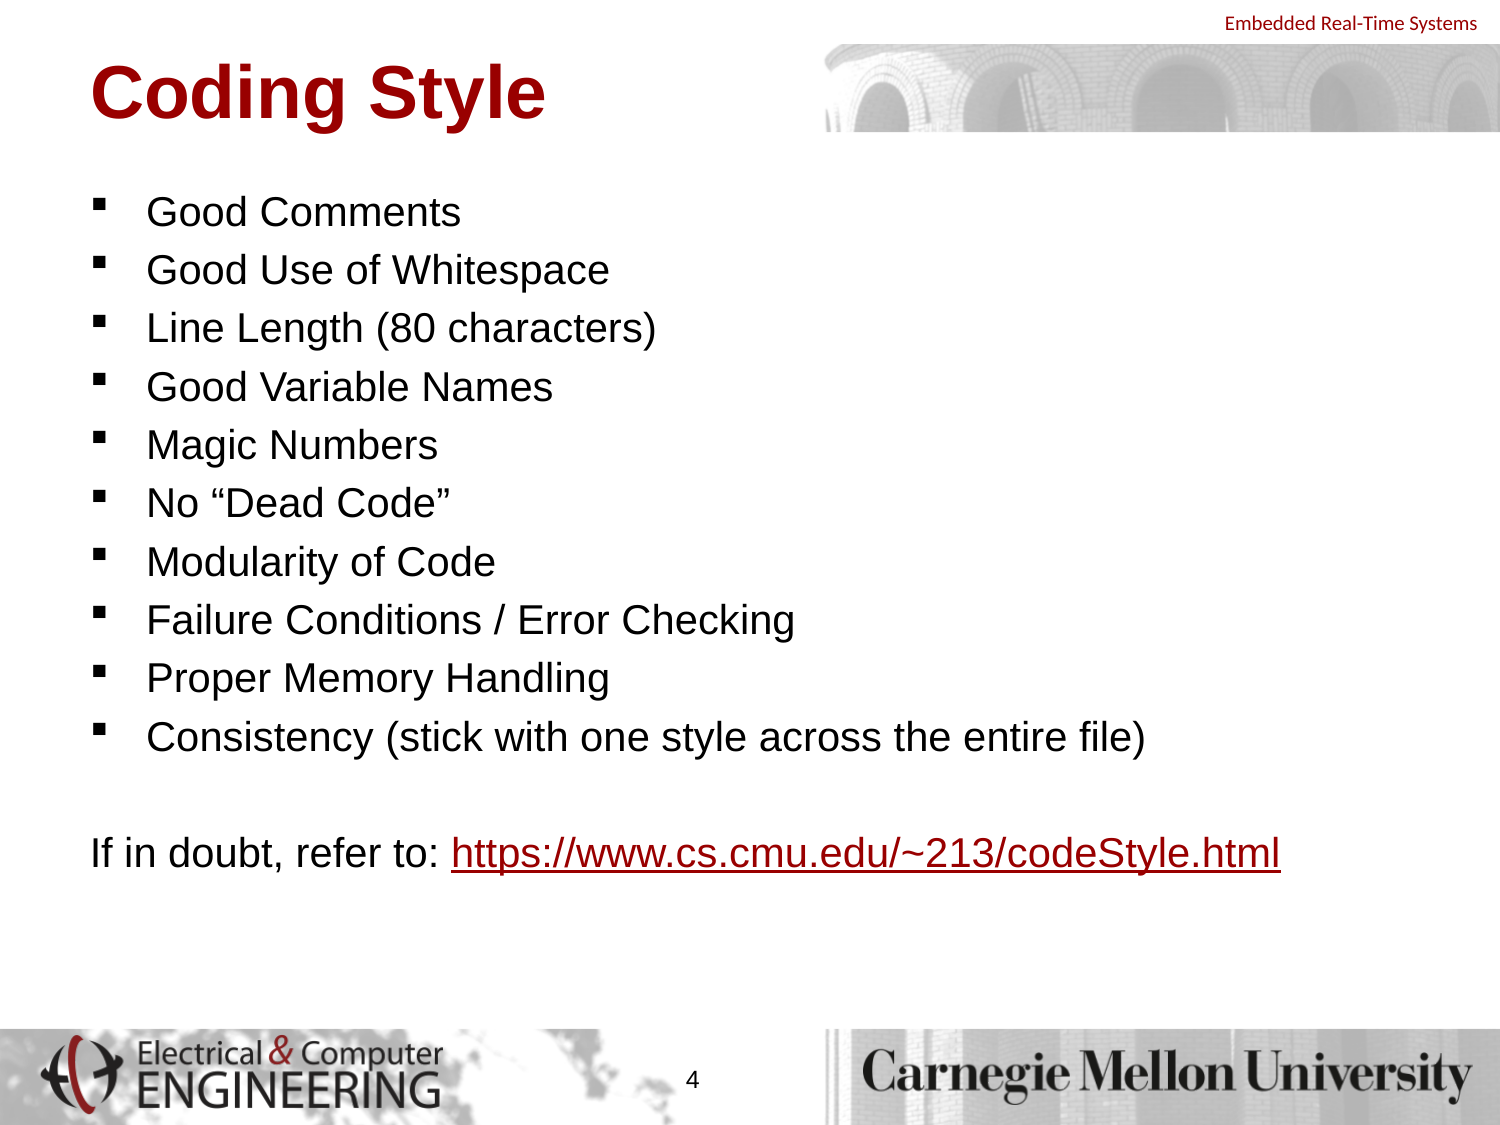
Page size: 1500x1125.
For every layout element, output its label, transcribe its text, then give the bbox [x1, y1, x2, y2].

list Good Comments Good Use of Whitespace Line Length (80 characters) Good Variable Names Magic Numbers No “Dead Code” Modularity of Code Failure Conditions / Error Checking Proper Memory Handling Consistency (stick with one style across the entire file) If in doubt, refer to: https://www.cs.cmu.edu/~213/codeStyle.html [75, 177, 1425, 1005]
picture [0, 1028, 1500, 1125]
slide_number 4 [364, 1048, 715, 1109]
picture [664, 43, 1500, 133]
title Coding Style [75, 45, 1425, 133]
